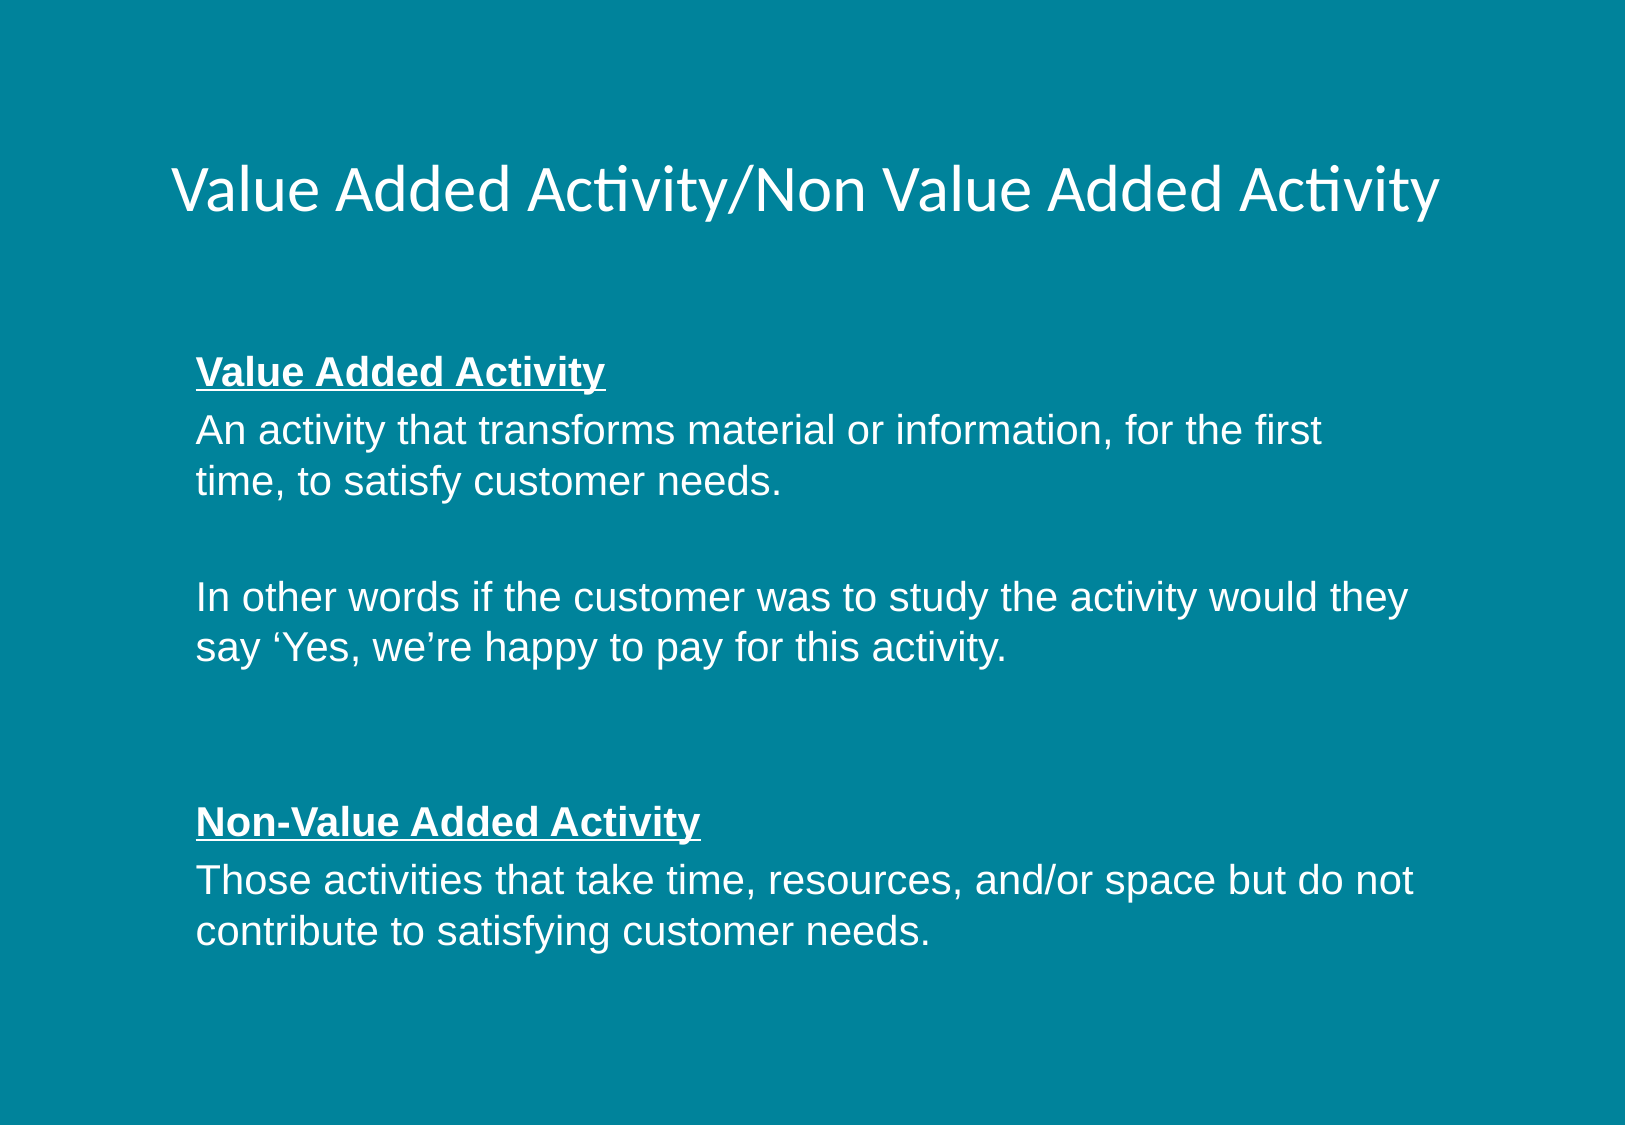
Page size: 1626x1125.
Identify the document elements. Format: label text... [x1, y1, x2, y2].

title Value Added Activity/Non Value Added Activity [115, 137, 1498, 232]
list Value Added Activity An activity that transforms material or information, for the first time, to satisfy customer needs. In other words if the customer was to study the activity would they say ‘Yes, we’re happy to pay for this activity. Non-Value Added Activity Those activities that take time, resources, and/or space but do not contribute to satisfying customer needs. [180, 279, 1433, 988]
